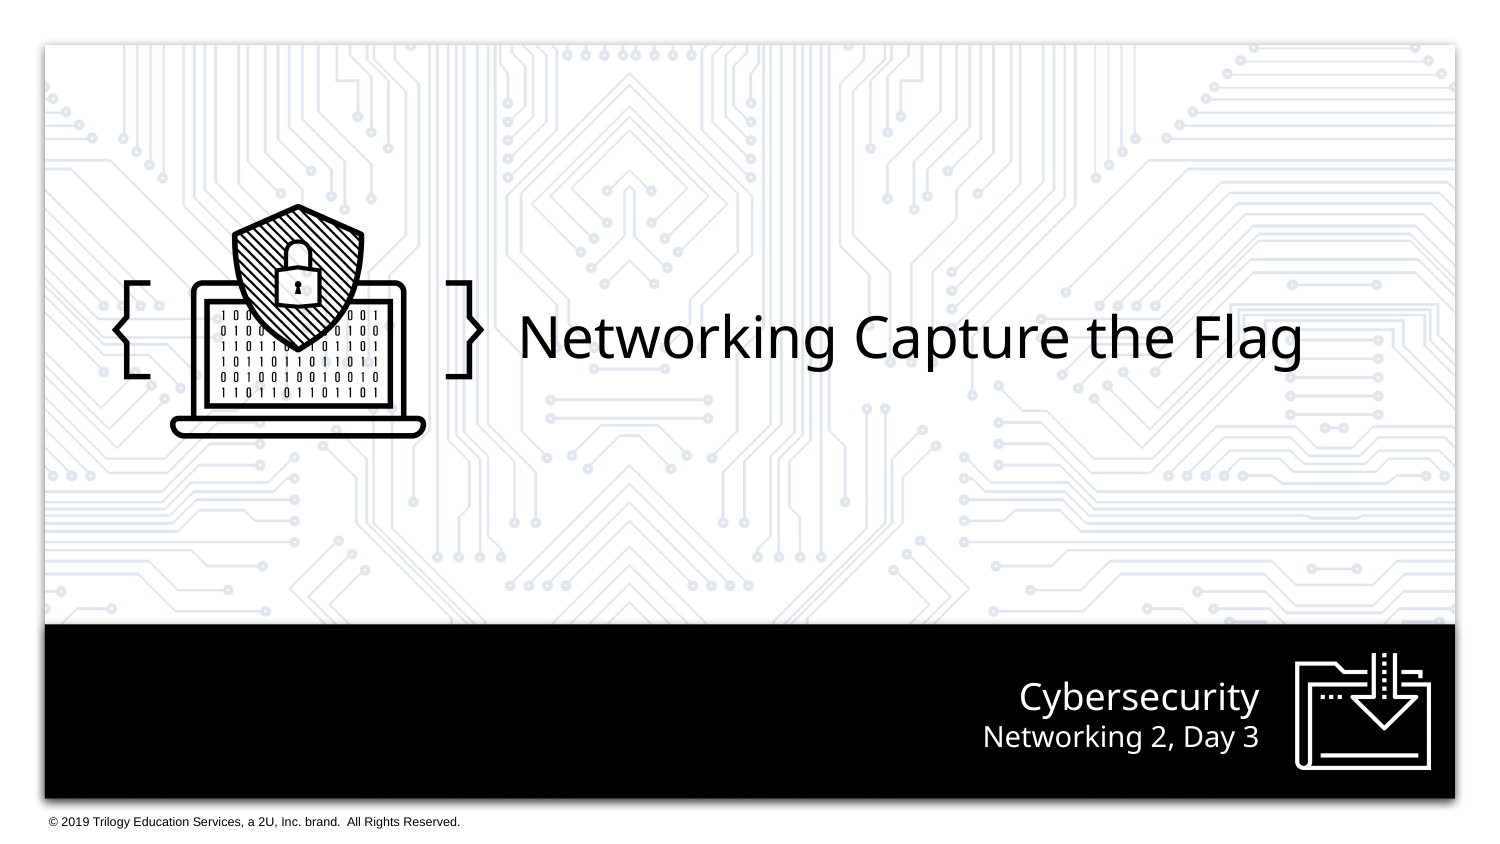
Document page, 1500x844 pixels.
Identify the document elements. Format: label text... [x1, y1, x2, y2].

picture [45, 505, 1455, 624]
picture [1295, 761, 1431, 770]
title Networking Capture the Flag [45, 300, 1455, 505]
picture [45, 45, 1455, 300]
title Networking 2, Day 3 [86, 708, 1456, 761]
picture [1295, 653, 1431, 708]
